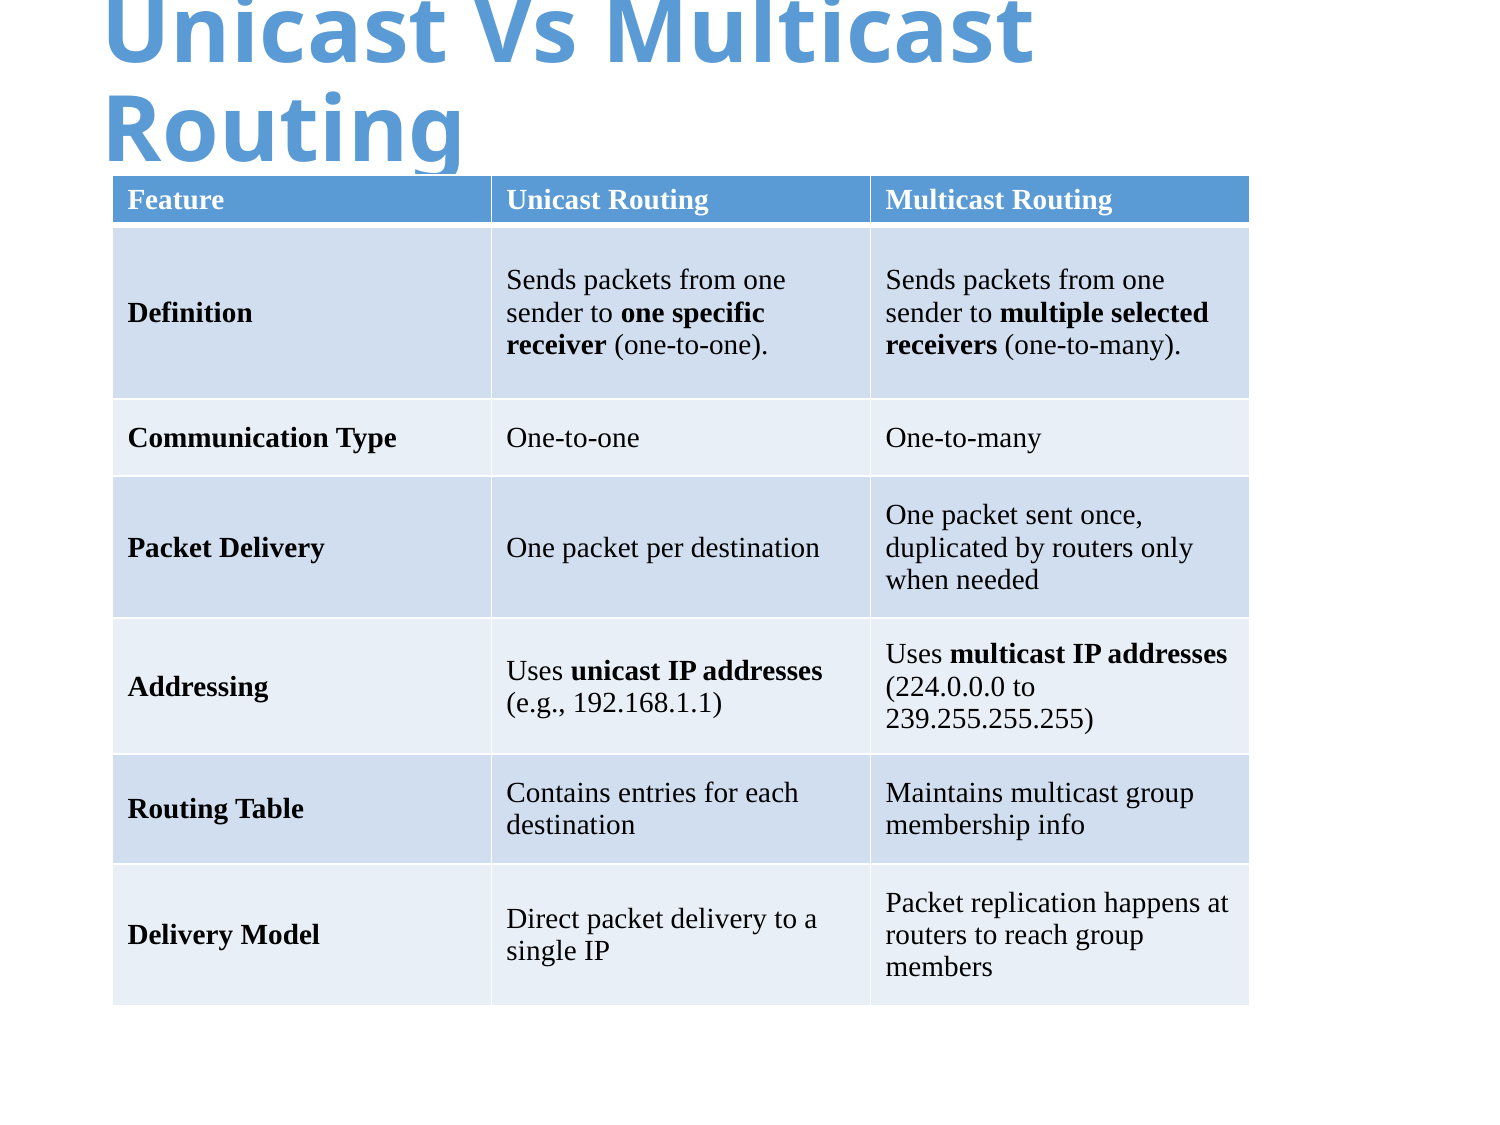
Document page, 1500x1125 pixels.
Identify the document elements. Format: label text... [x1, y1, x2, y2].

title Unicast Vs Multicast Routing [99, 0, 1213, 182]
table_cell One packet sent once, duplicated by routers only when needed [871, 477, 1249, 617]
table_cell Sends packets from one sender to one specific receiver (one-to-one). [492, 228, 870, 398]
table_cell Addressing [113, 619, 491, 753]
table_cell Definition [113, 228, 491, 398]
table_cell Maintains multicast group membership info [871, 755, 1249, 863]
table_cell Direct packet delivery to a single IP [492, 865, 870, 1005]
table_cell Uses unicast IP addresses (e.g., 192.168.1.1) [492, 619, 870, 753]
table_cell Contains entries for each destination [492, 755, 870, 863]
table_cell Delivery Model [113, 865, 491, 1005]
table_cell Communication Type [113, 400, 491, 475]
table_cell Routing Table [113, 755, 491, 863]
table_header Feature [113, 176, 491, 222]
table_cell Sends packets from one sender to multiple selected receivers (one-to-many). [871, 228, 1249, 398]
table_cell One-to-one [492, 400, 870, 475]
table_cell Packet Delivery [113, 477, 491, 617]
table_cell One packet per destination [492, 477, 870, 617]
table_header Multicast Routing [871, 176, 1249, 222]
table_cell Uses multicast IP addresses (224.0.0.0 to 239.255.255.255) [871, 619, 1249, 753]
table_header Unicast Routing [492, 176, 870, 222]
table_cell Packet replication happens at routers to reach group members [871, 865, 1249, 1005]
table_cell One-to-many [871, 400, 1249, 475]
